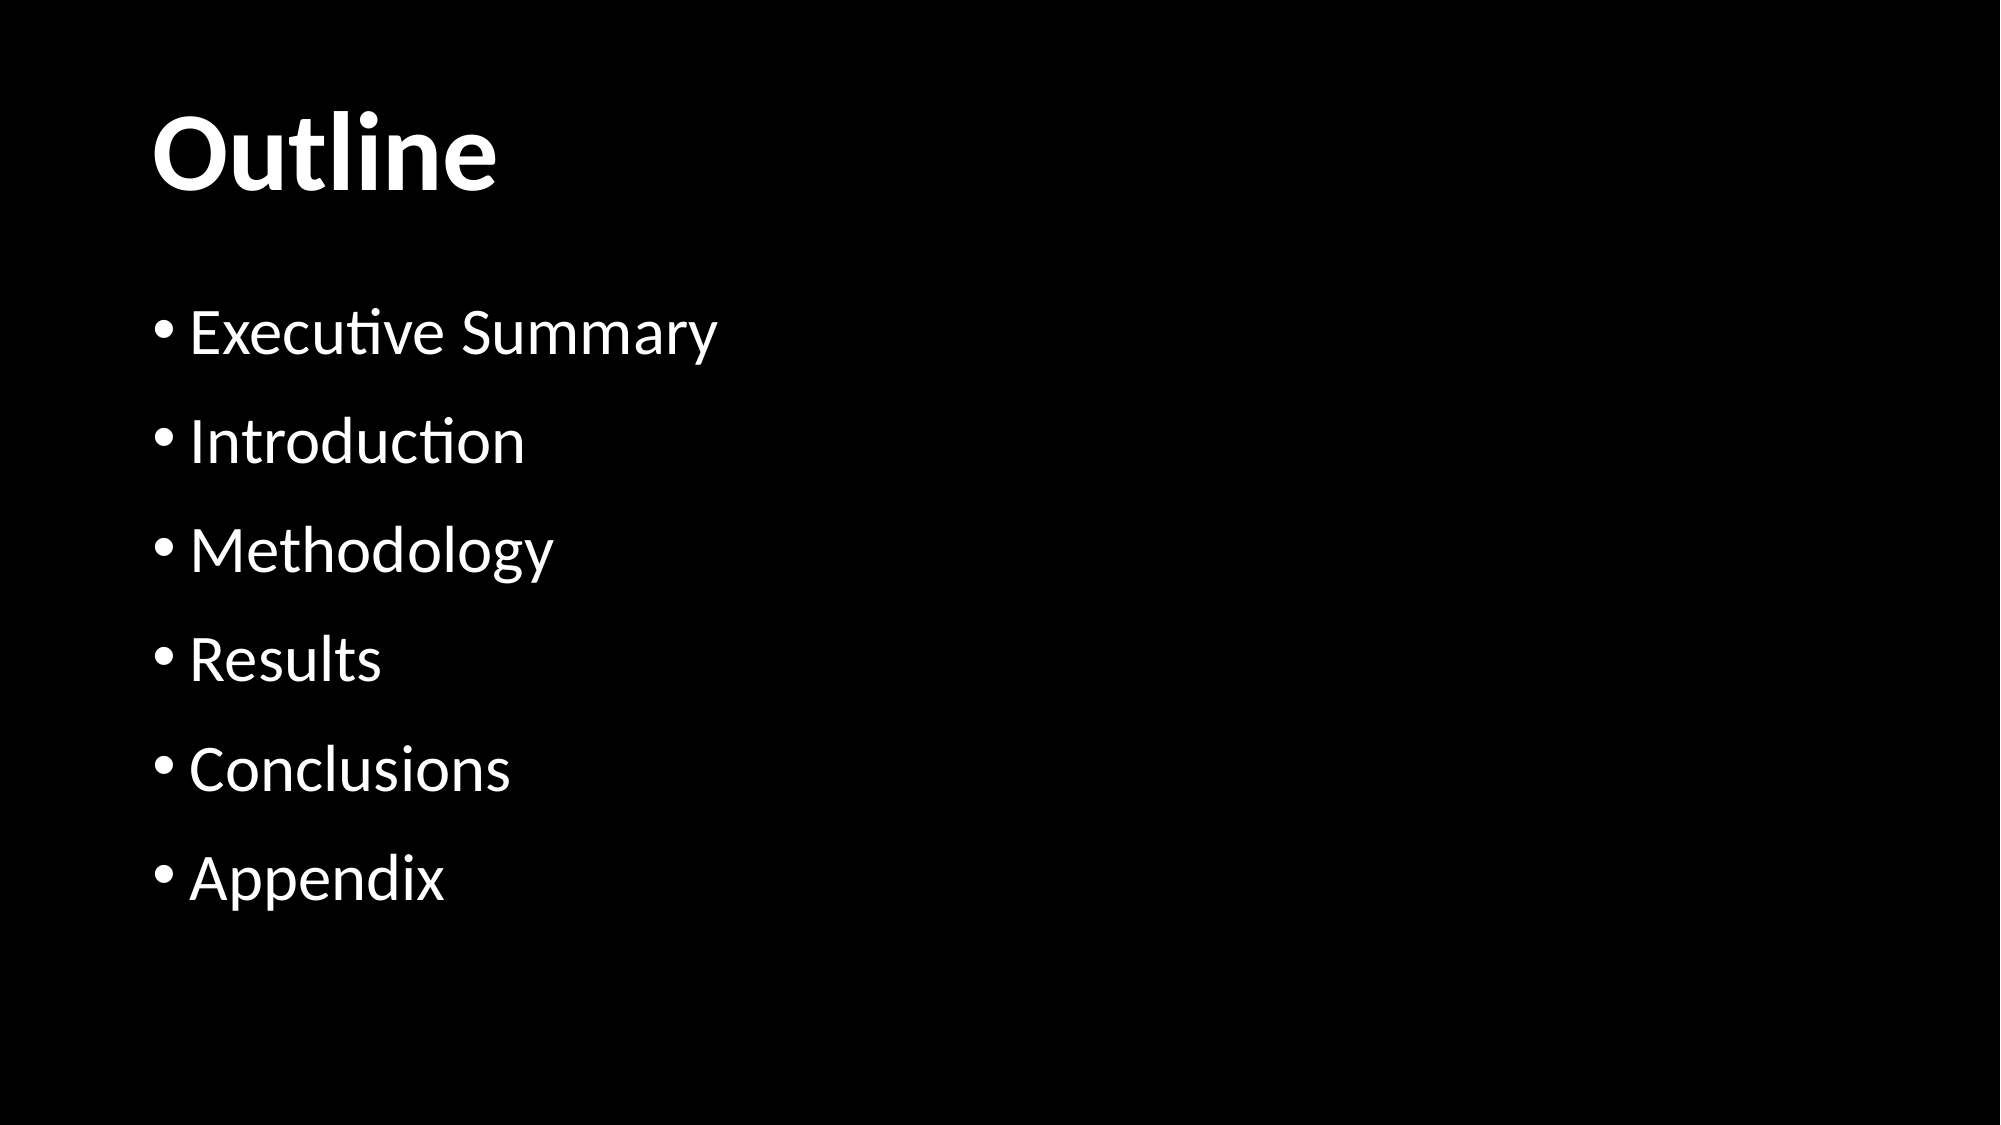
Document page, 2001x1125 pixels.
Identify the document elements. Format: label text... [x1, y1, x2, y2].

list Executive Summary Introduction Methodology Results Conclusions Appendix [137, 280, 1863, 1014]
title Outline [137, 59, 1863, 261]
